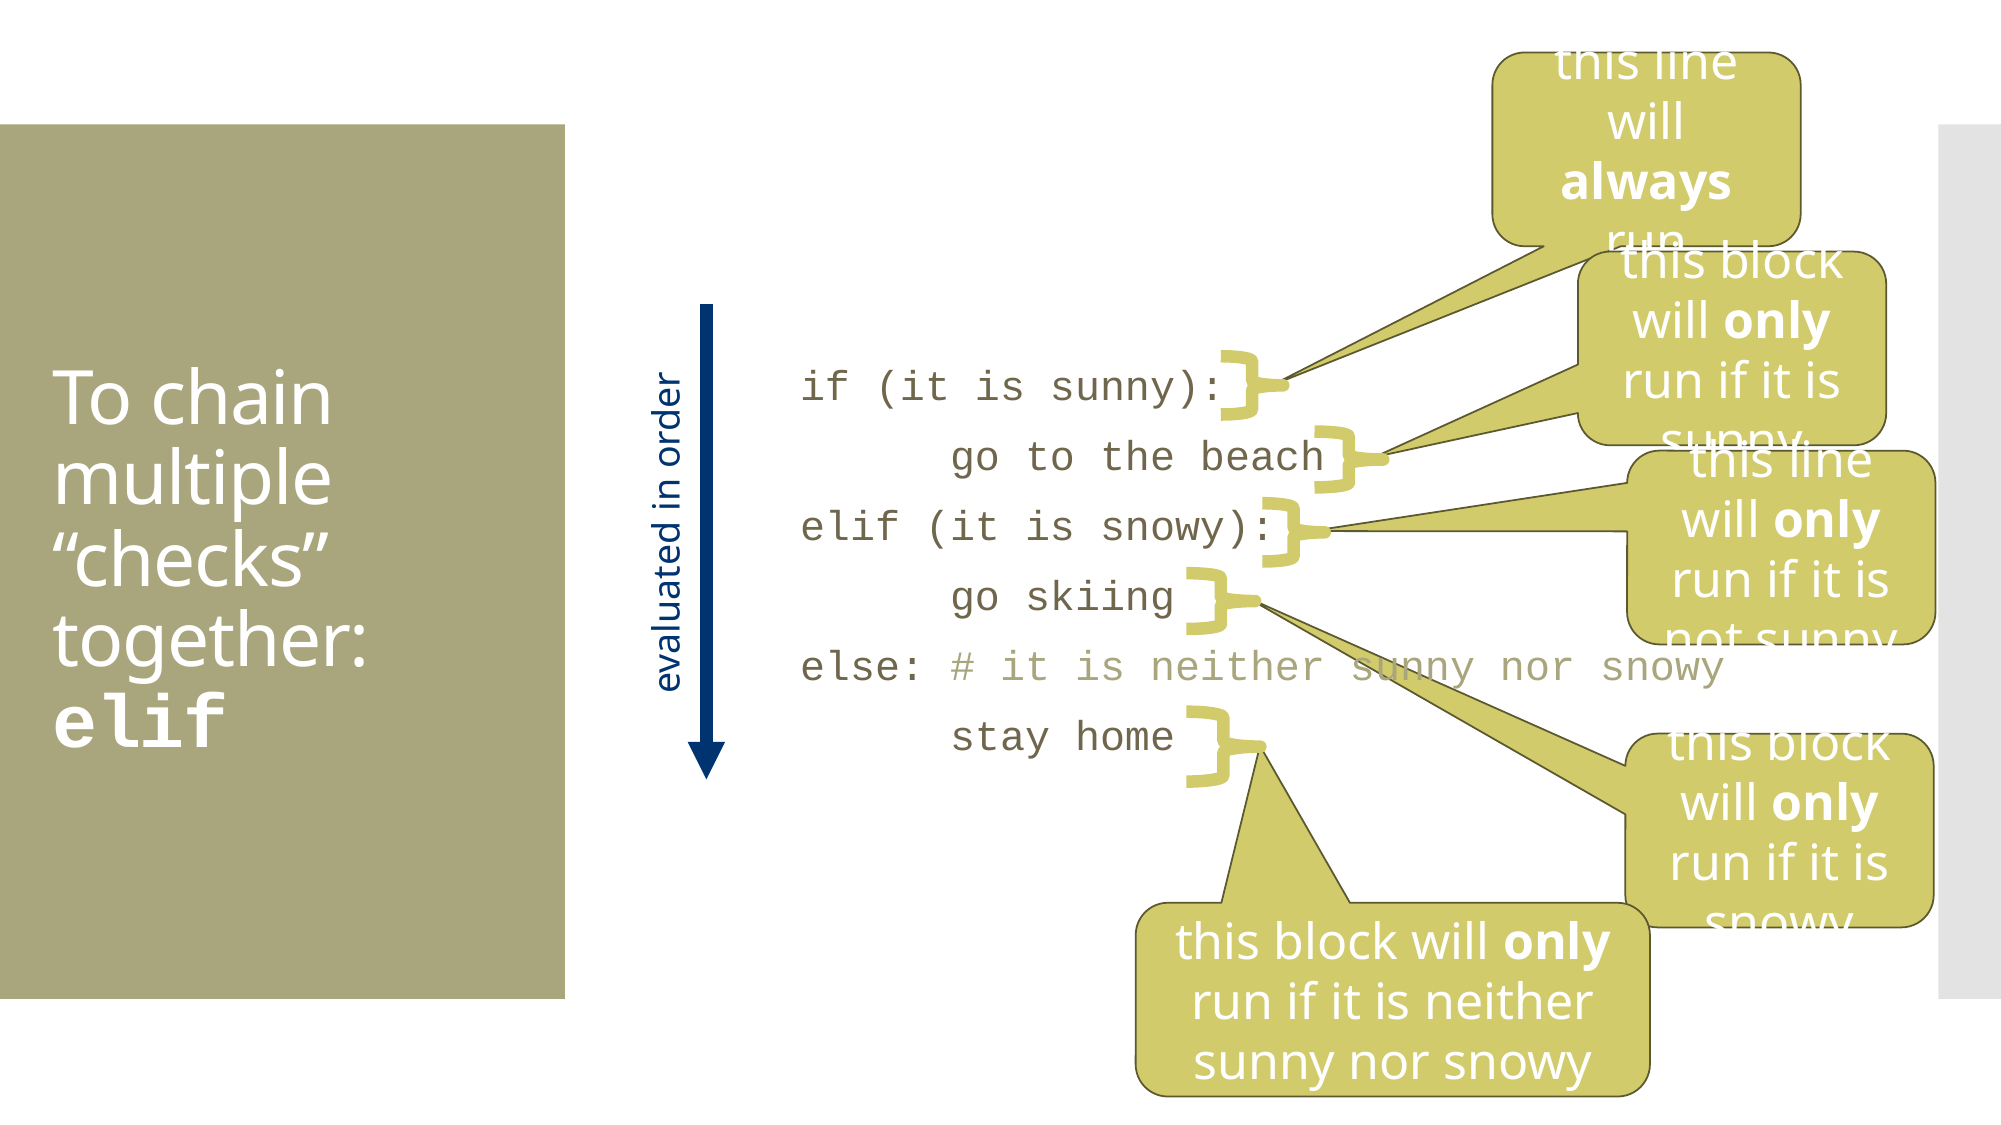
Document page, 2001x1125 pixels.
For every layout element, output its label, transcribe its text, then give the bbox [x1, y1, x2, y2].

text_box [634, 303, 707, 780]
text_box this line will only run if it is not sunny [1311, 449, 1937, 646]
text_box [1186, 572, 1256, 630]
text_box this block will only run if it is neither sunny nor snowy [1134, 747, 1651, 1098]
text_box To chain multiple “checks” together: elif [37, 324, 530, 800]
text_box [1314, 430, 1385, 489]
text_box [1220, 355, 1285, 416]
list if (it is sunny): go to the beach elif (it is snowy): go skiing else: # it is neither sunny nor snowy stay home [634, 141, 1835, 982]
text_box [1262, 502, 1326, 563]
text_box this line will always run [1272, 51, 1802, 384]
text_box [1186, 710, 1262, 783]
text_box this block will only run if it is sunny [1373, 250, 1888, 458]
text_box this block will only run if it is snowy [1835, 732, 1935, 929]
